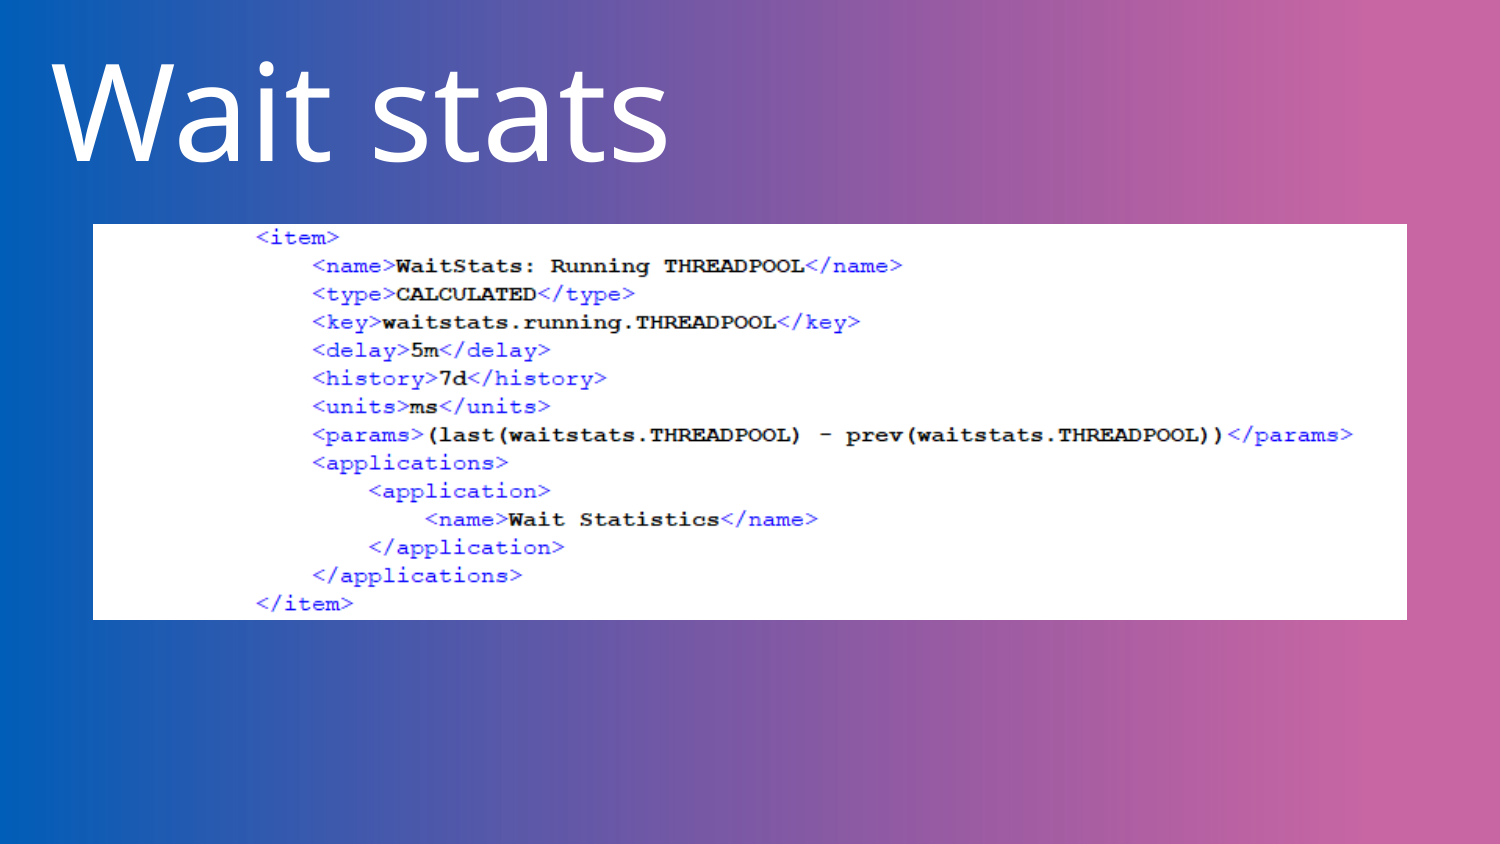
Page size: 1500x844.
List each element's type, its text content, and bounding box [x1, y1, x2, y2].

text_box Wait stats [36, 97, 806, 193]
picture [93, 224, 1407, 620]
